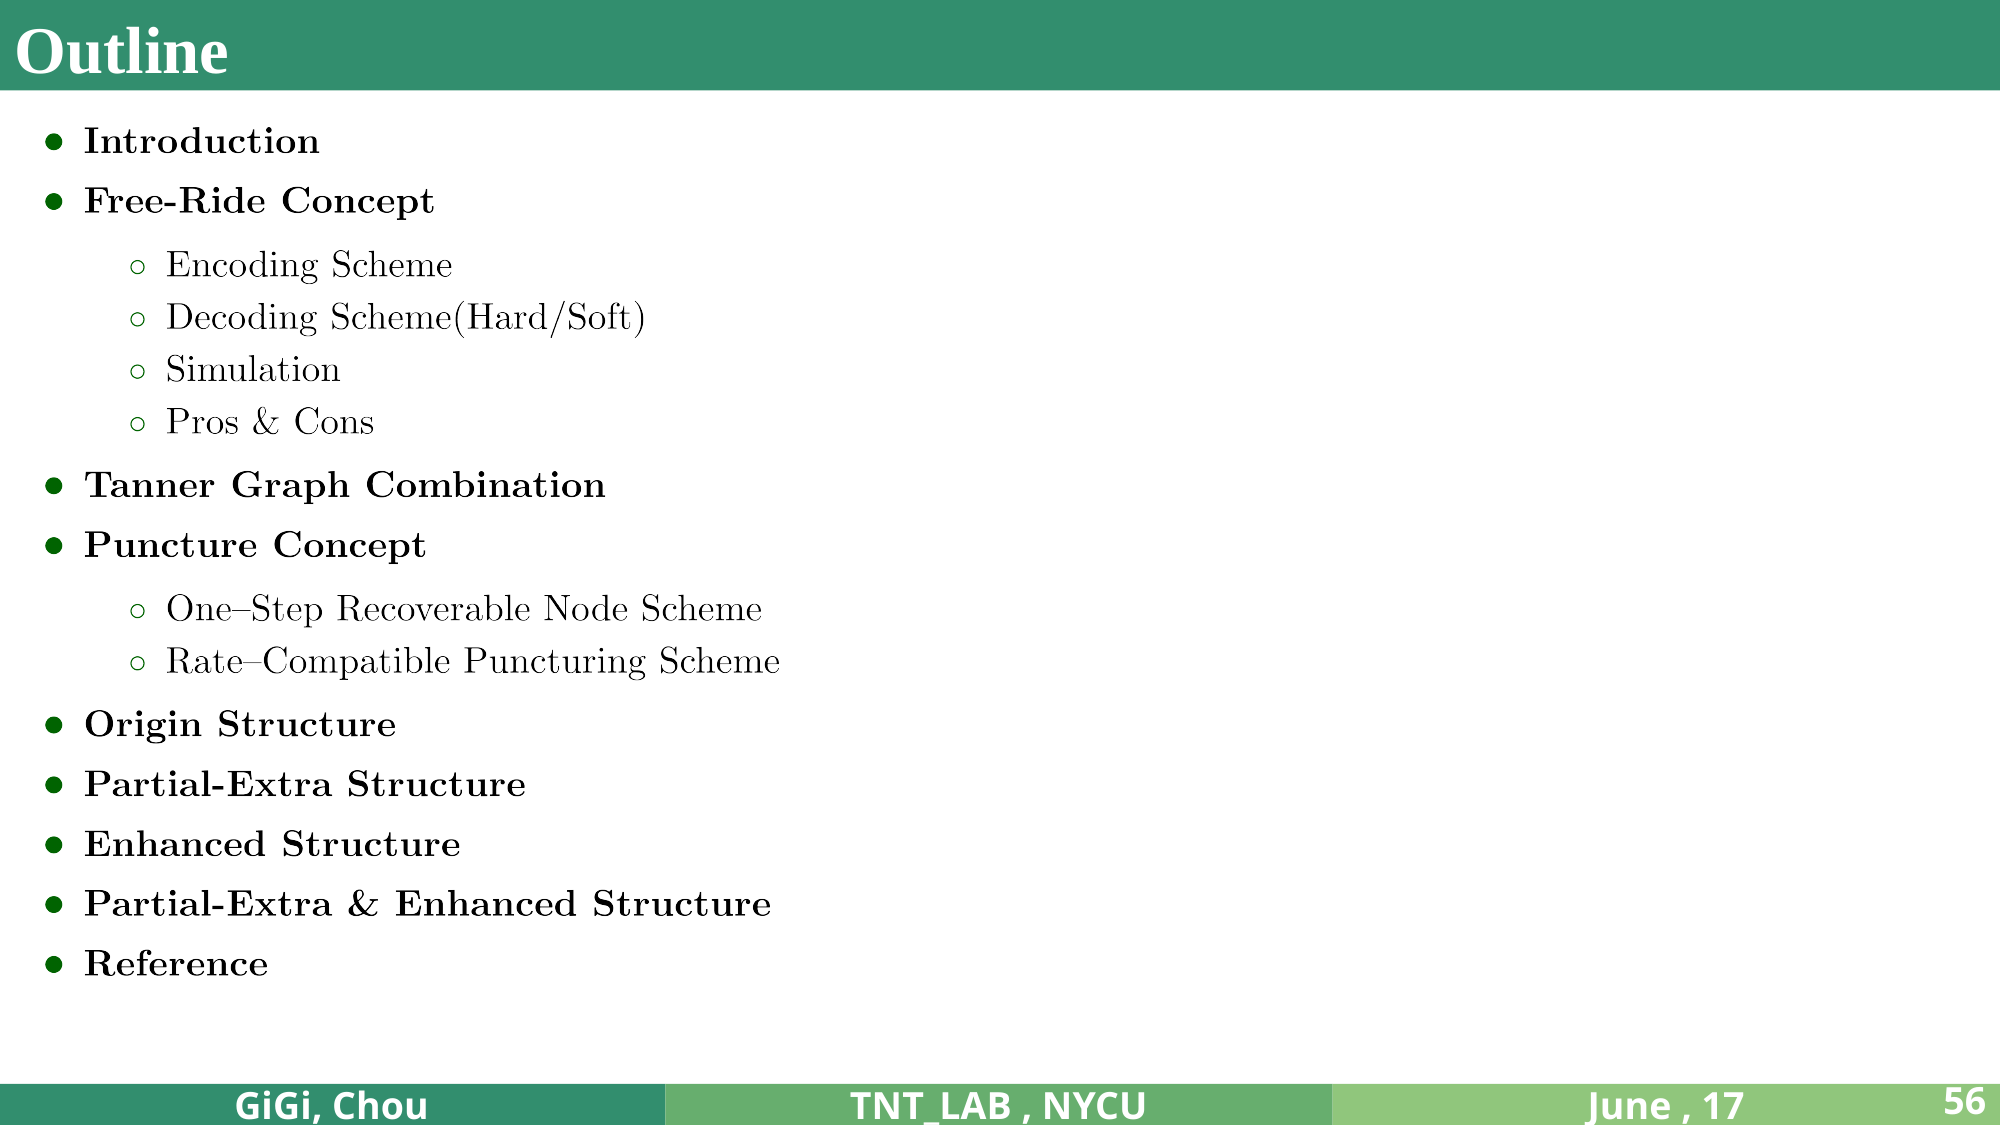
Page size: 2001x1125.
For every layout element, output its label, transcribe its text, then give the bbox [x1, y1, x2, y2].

text_box Outline [0, 0, 1280, 95]
picture [44, 126, 779, 976]
slide_number 56 [1551, 1083, 2000, 1121]
